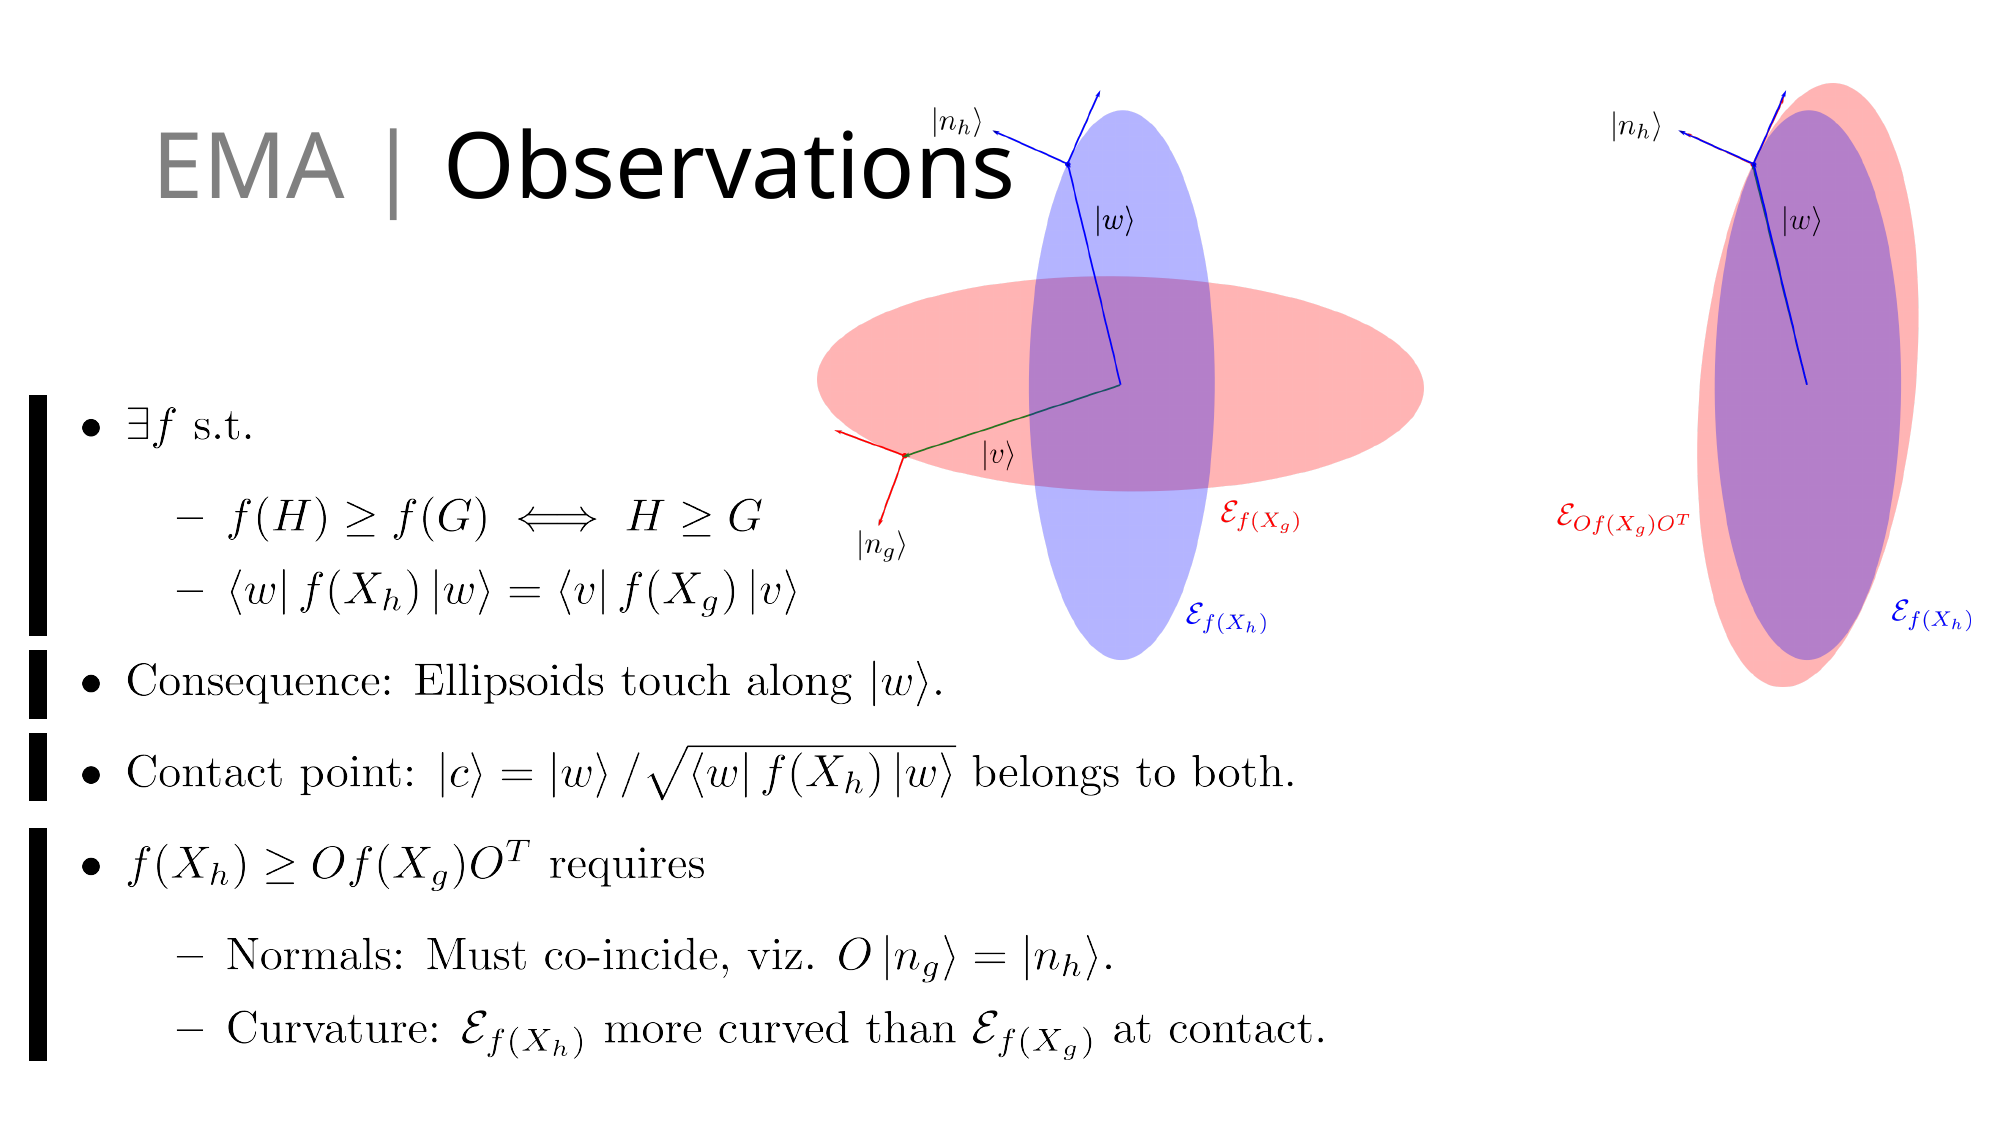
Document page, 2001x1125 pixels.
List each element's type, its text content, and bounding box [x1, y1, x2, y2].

title EMA | Observations [137, 59, 1863, 278]
text_box [29, 733, 47, 801]
text_box [29, 828, 47, 1061]
picture [82, 83, 1971, 1060]
text_box [29, 650, 47, 719]
text_box [29, 395, 47, 636]
